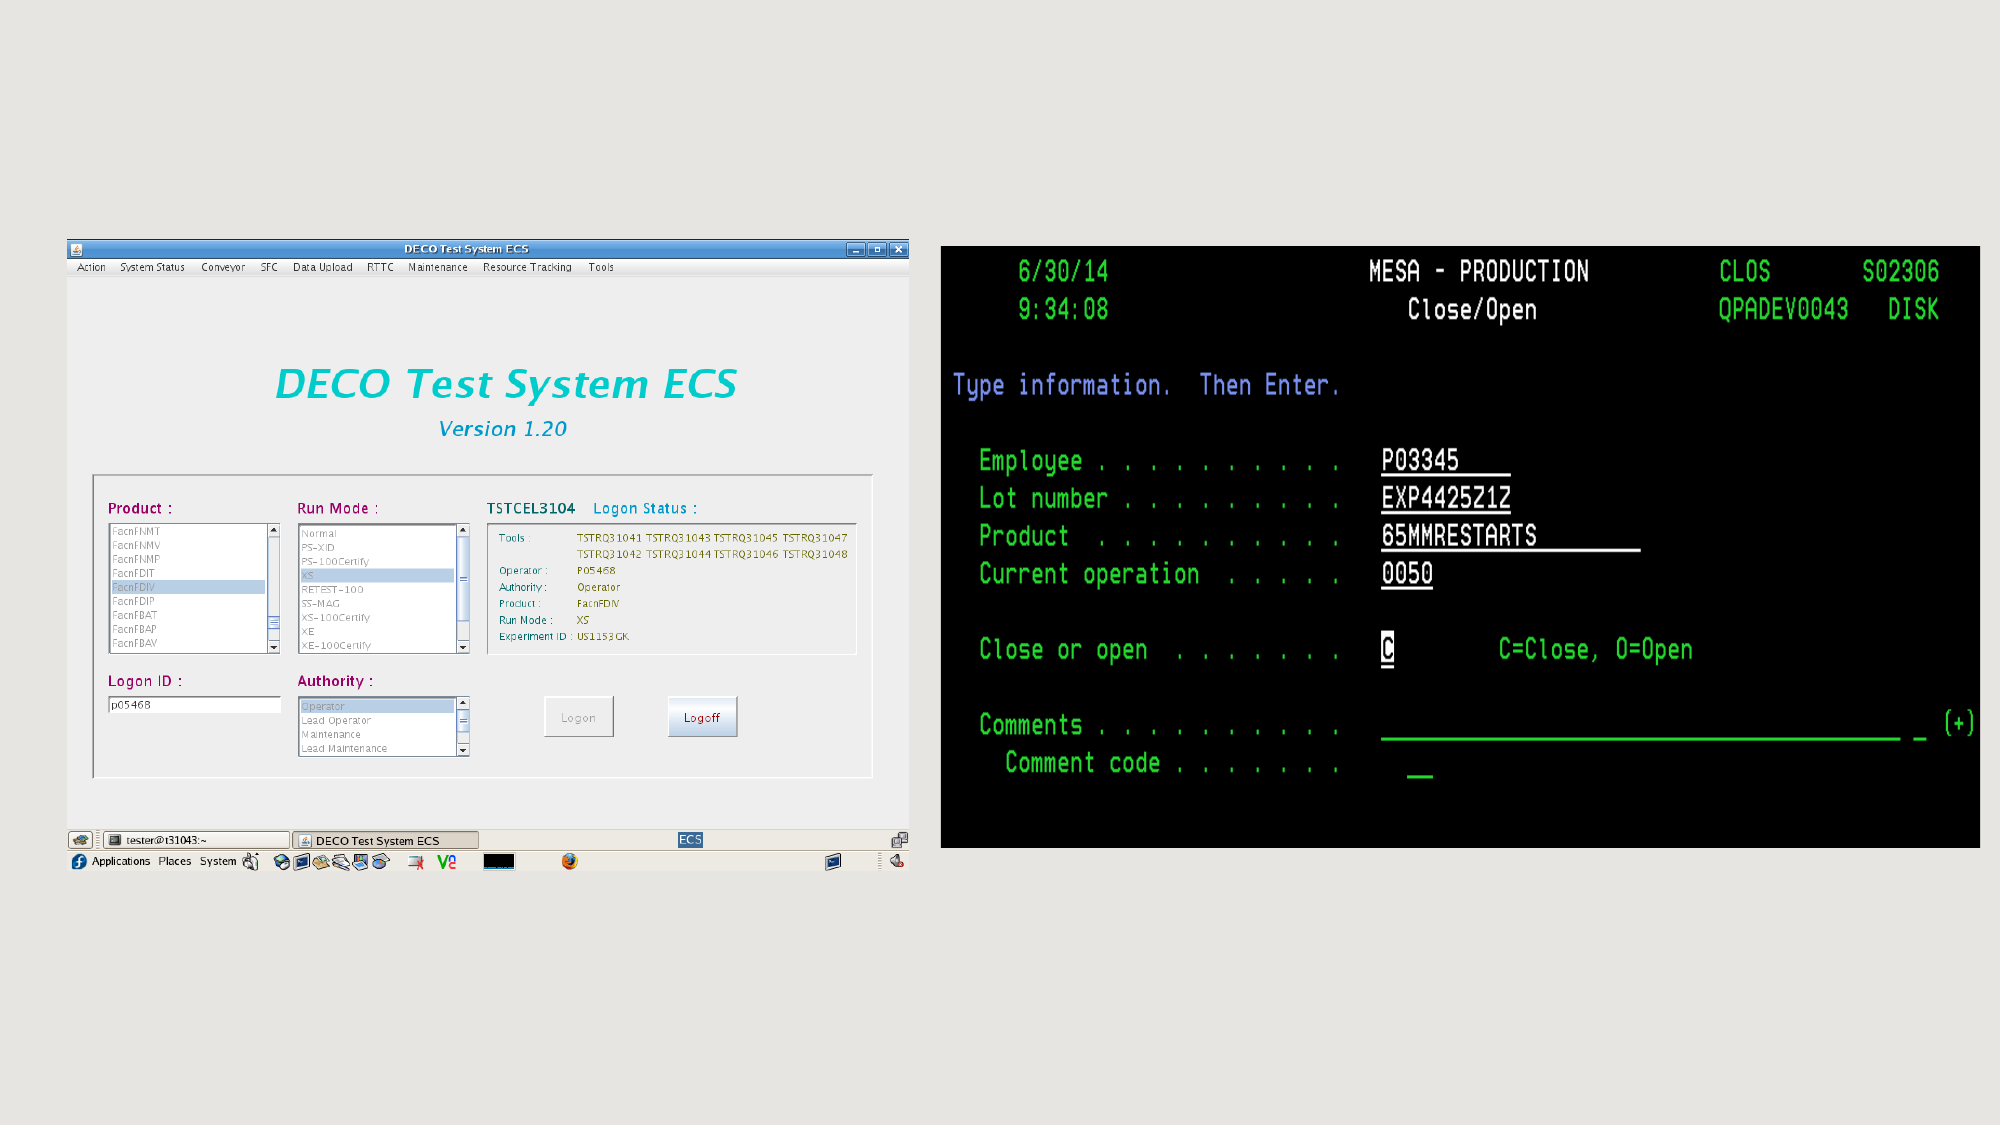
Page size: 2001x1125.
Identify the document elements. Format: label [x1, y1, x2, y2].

picture [940, 245, 1981, 848]
text_box [66, 239, 909, 871]
